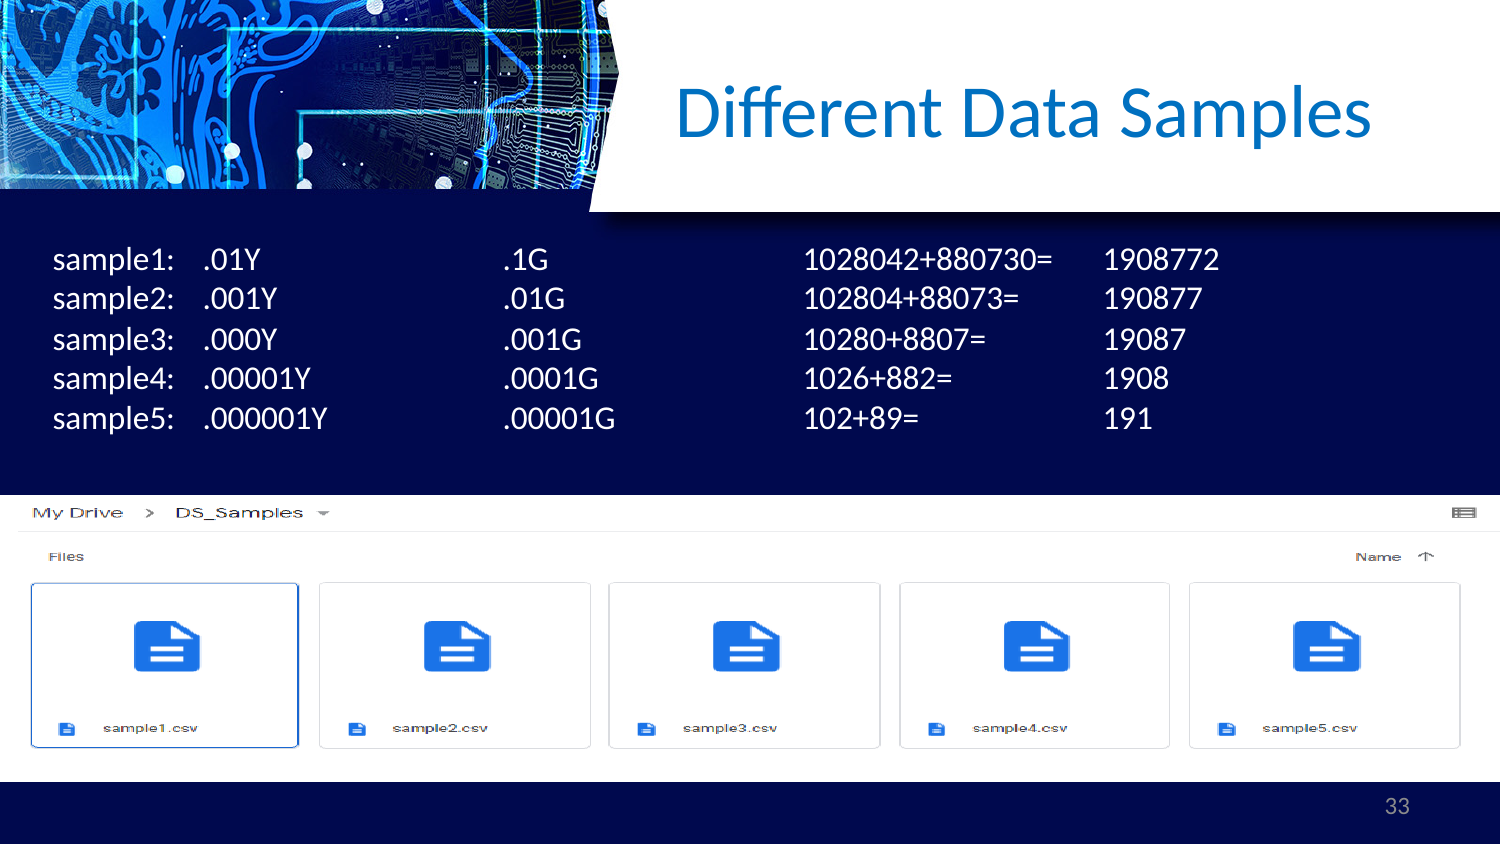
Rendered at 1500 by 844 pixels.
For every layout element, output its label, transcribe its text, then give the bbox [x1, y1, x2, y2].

text_box sample1: .01Y .1G 1028042+880730= 1908772 sample2: .001Y .01G 102804+88073= 190877 sample3: .000Y .001G 10280+8807= 19087 sample4: .00001Y .0001G 1026+882= 1908 sample5: .000001Y .00001G 102+89= 191 [37, 229, 1463, 493]
picture [0, 0, 1500, 844]
title Different Data Samples [616, 0, 1433, 216]
slide_number 33 [1074, 790, 1425, 827]
